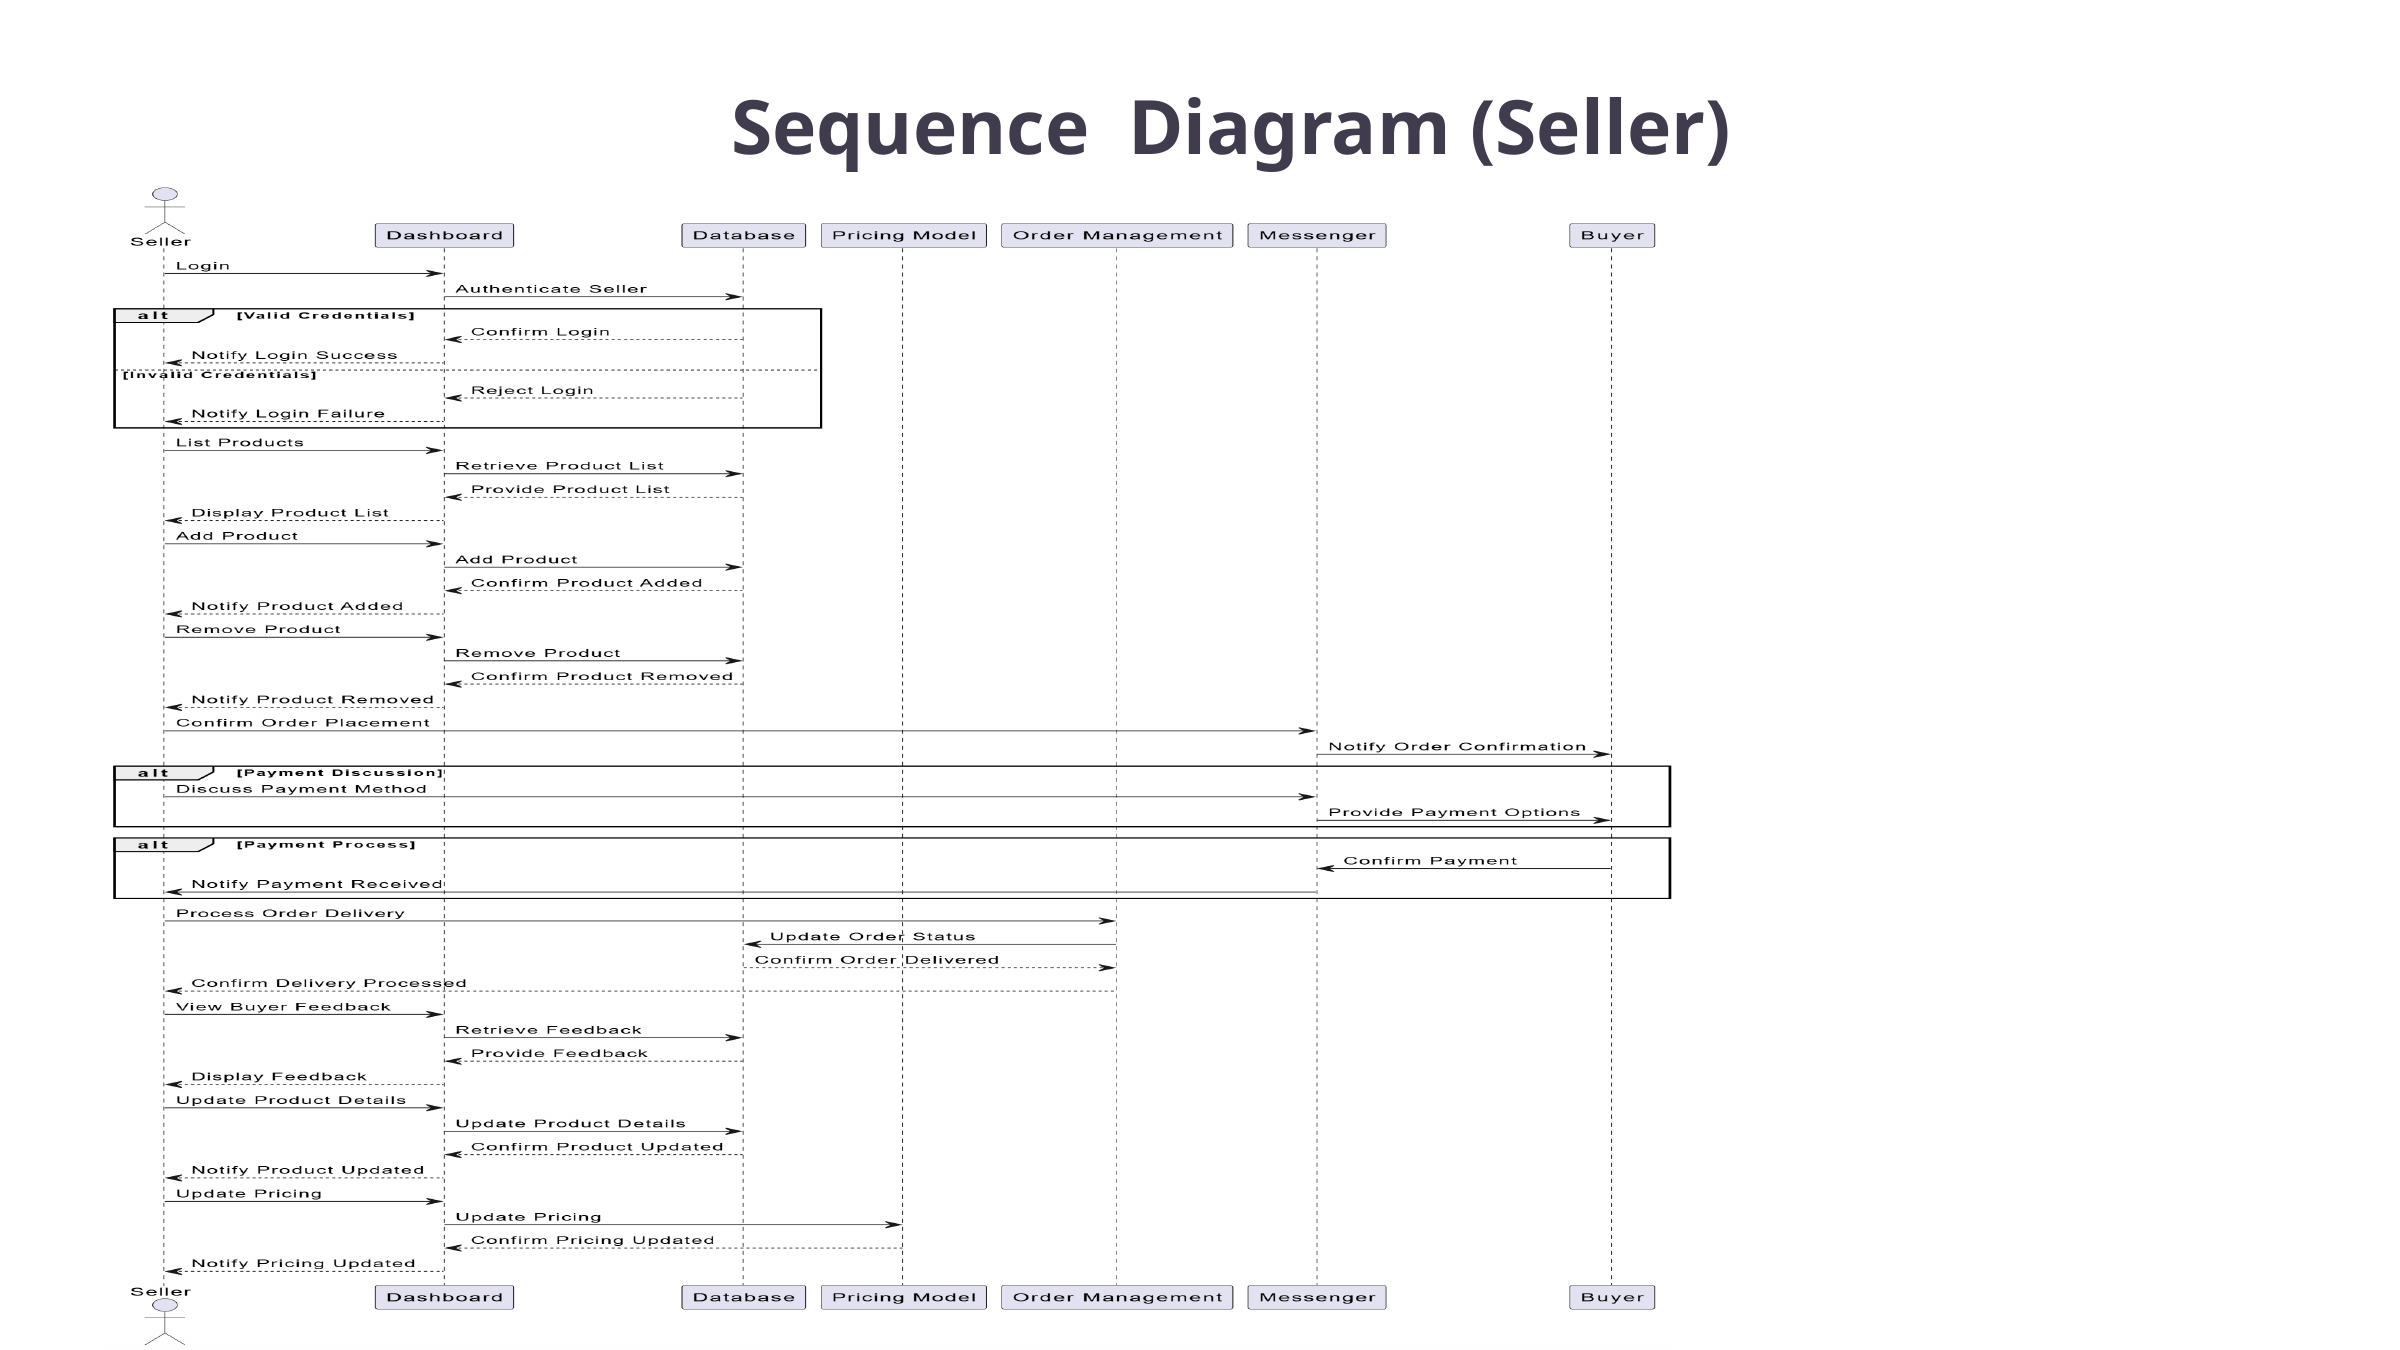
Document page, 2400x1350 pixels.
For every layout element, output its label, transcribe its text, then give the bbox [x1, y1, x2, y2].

picture [99, 183, 1678, 1350]
text_box Sequence Diagram (Seller) [716, 46, 1917, 177]
